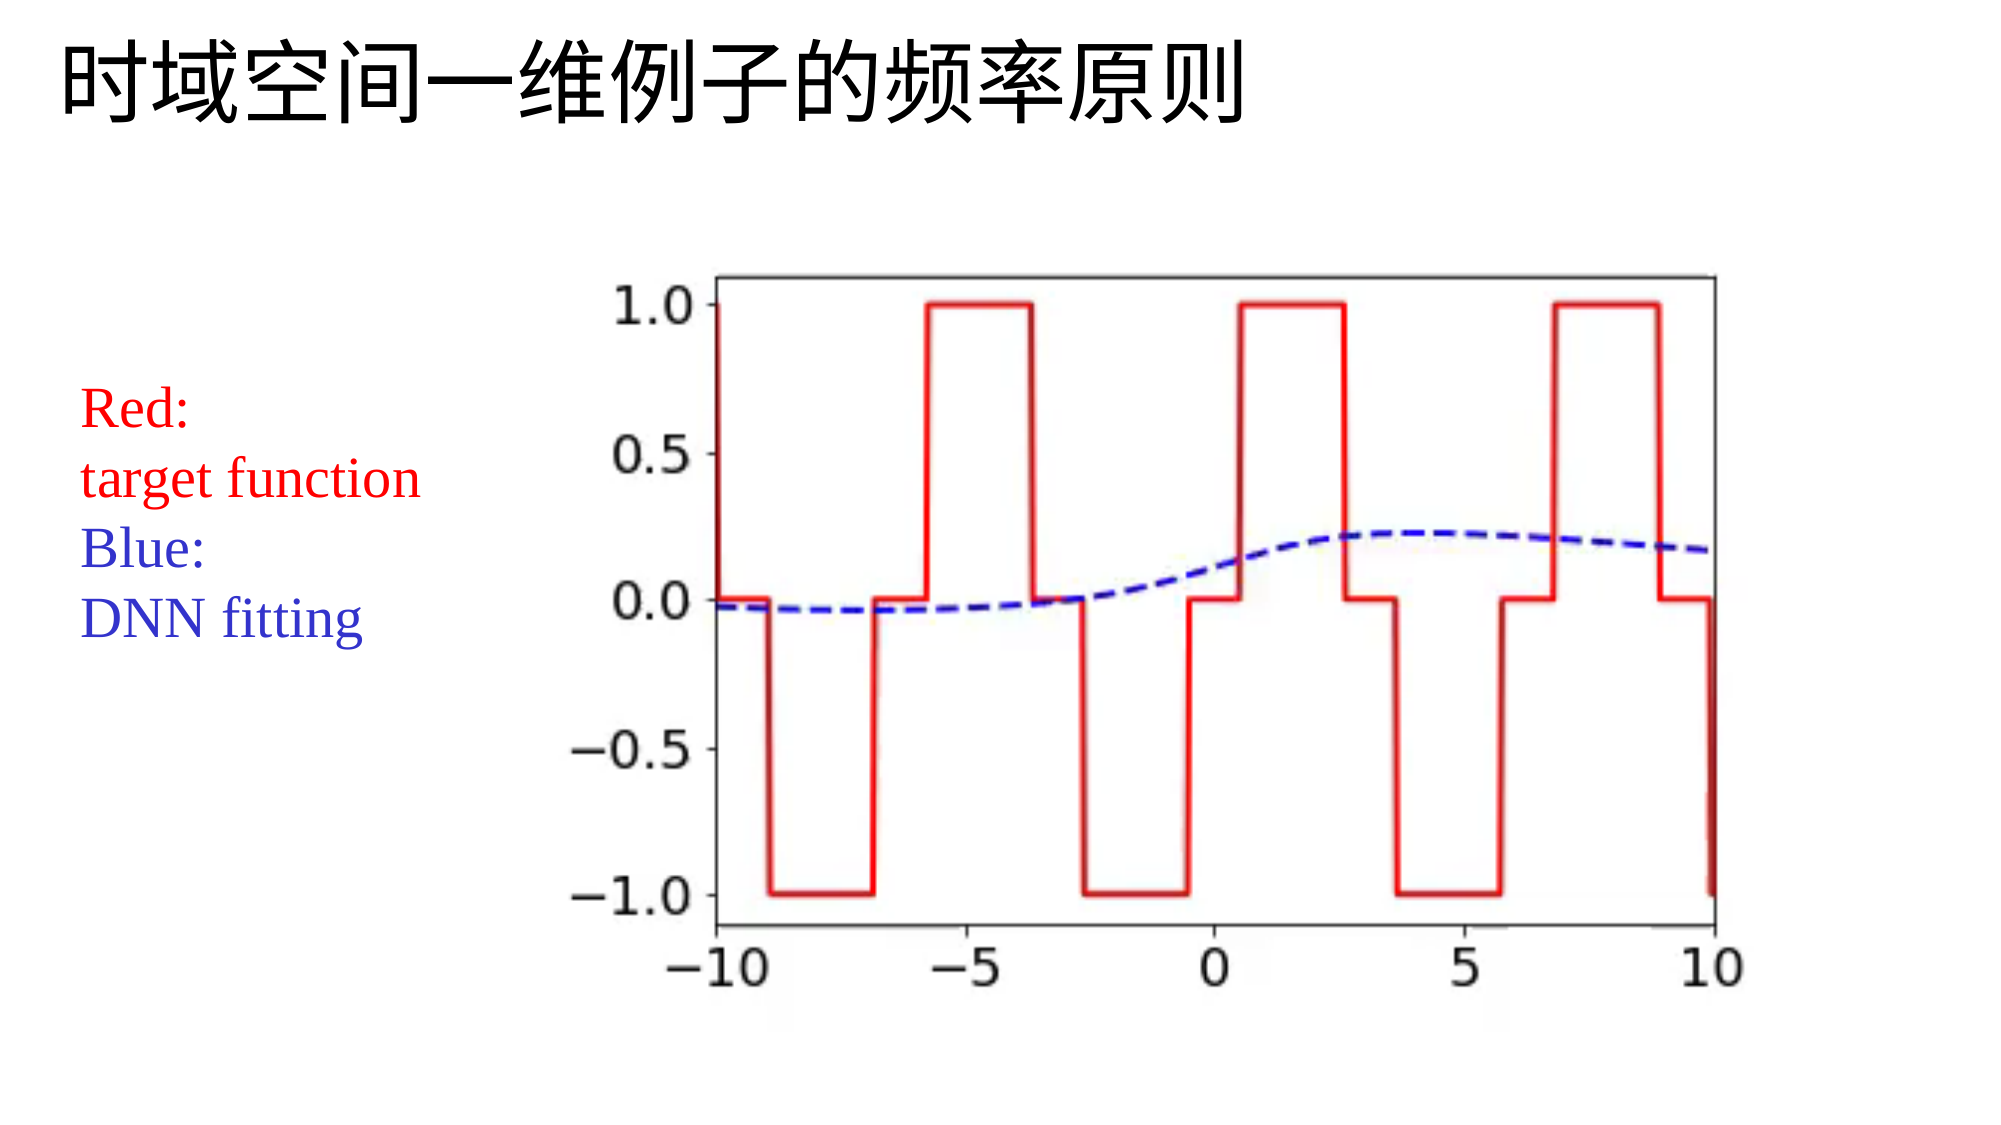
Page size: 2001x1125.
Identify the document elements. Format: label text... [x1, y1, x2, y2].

text_box 时域空间一维例子的频率原则 [43, 30, 1919, 156]
text_box Red: target function Blue: DNN fitting [66, 361, 554, 657]
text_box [554, 173, 1844, 1033]
